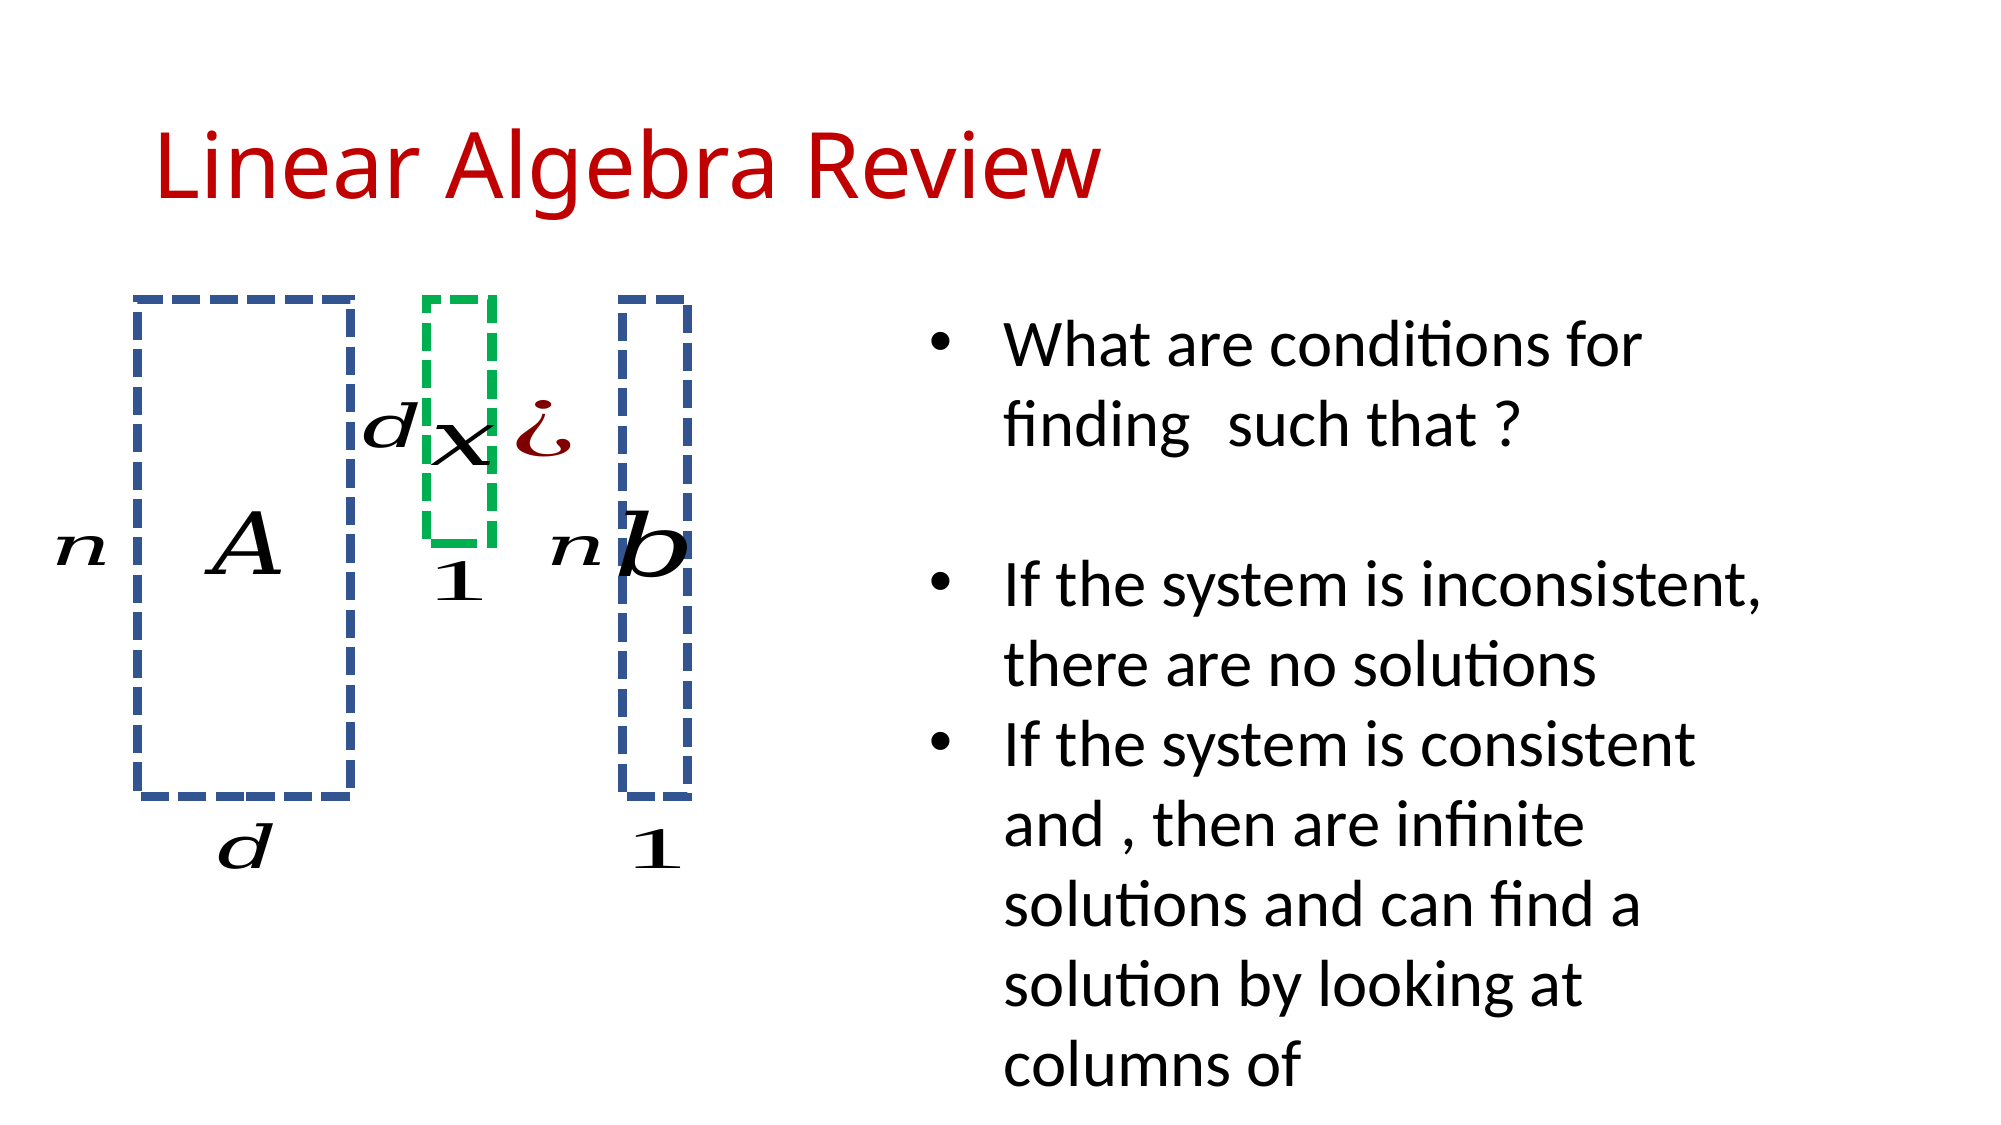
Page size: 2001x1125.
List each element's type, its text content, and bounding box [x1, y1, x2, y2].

title Linear Algebra Review [137, 59, 1863, 278]
text_box [621, 298, 689, 798]
text_box [136, 298, 351, 798]
text_box [426, 298, 493, 545]
